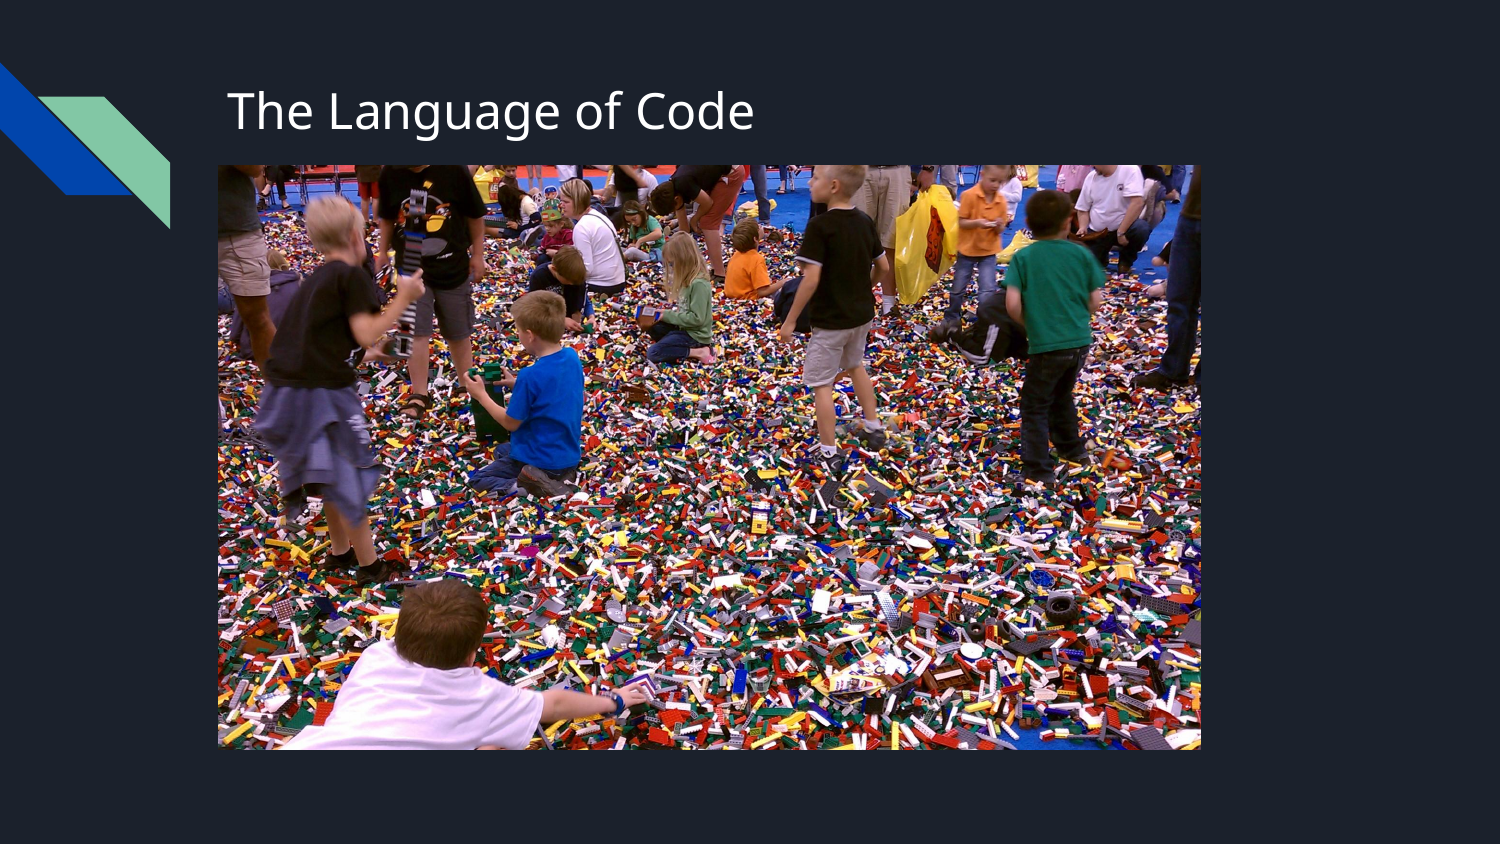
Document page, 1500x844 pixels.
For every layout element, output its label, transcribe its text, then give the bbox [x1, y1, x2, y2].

title The Language of Code [212, 64, 1368, 215]
picture [217, 165, 1202, 750]
